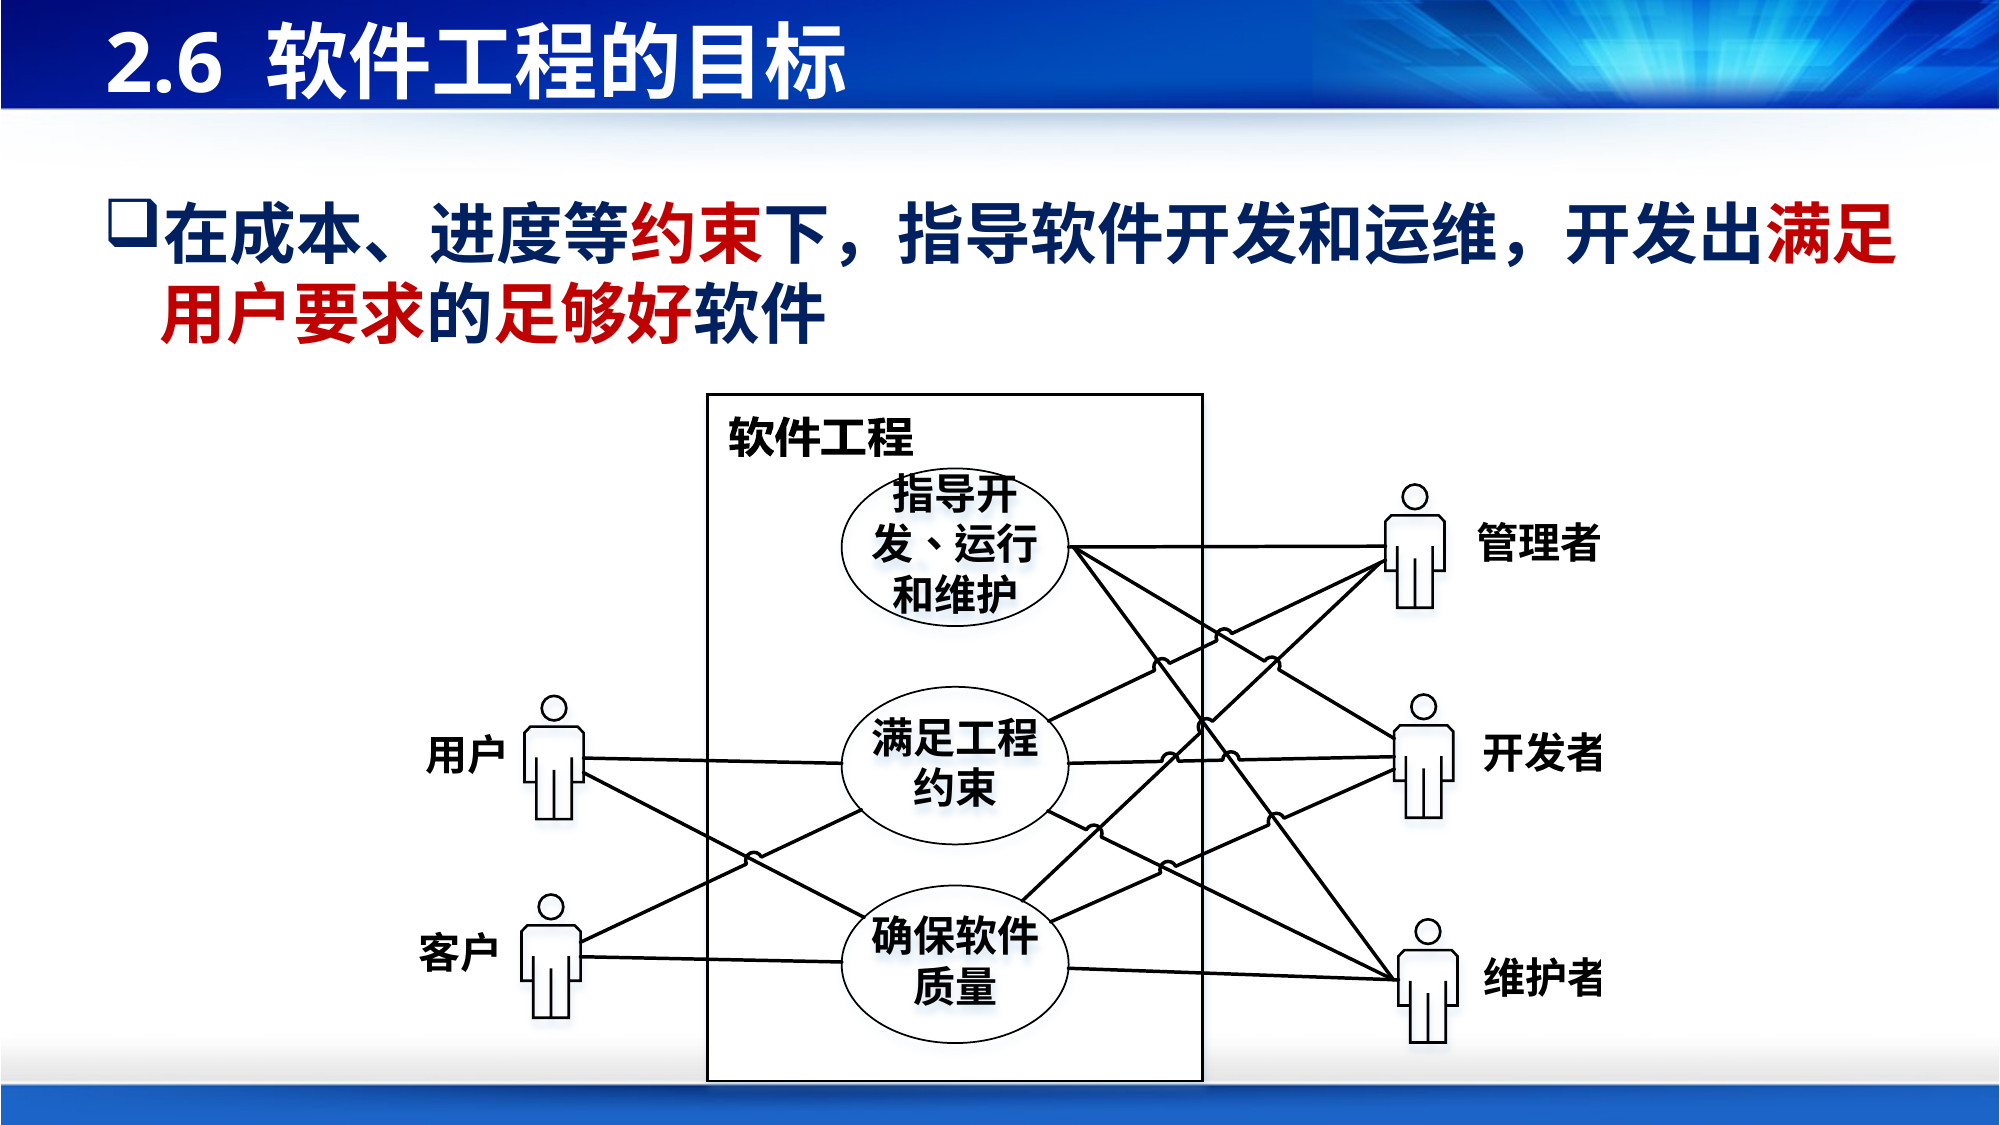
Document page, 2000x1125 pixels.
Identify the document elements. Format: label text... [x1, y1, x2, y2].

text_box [398, 385, 1602, 1103]
picture [1, 1, 1999, 1125]
list 在成本、进度等约束下，指导软件开发和运维，开发出满足用户要求的足够好软件 [88, 184, 1945, 1012]
title 2.6 软件工程的目标 [90, 1, 1880, 118]
